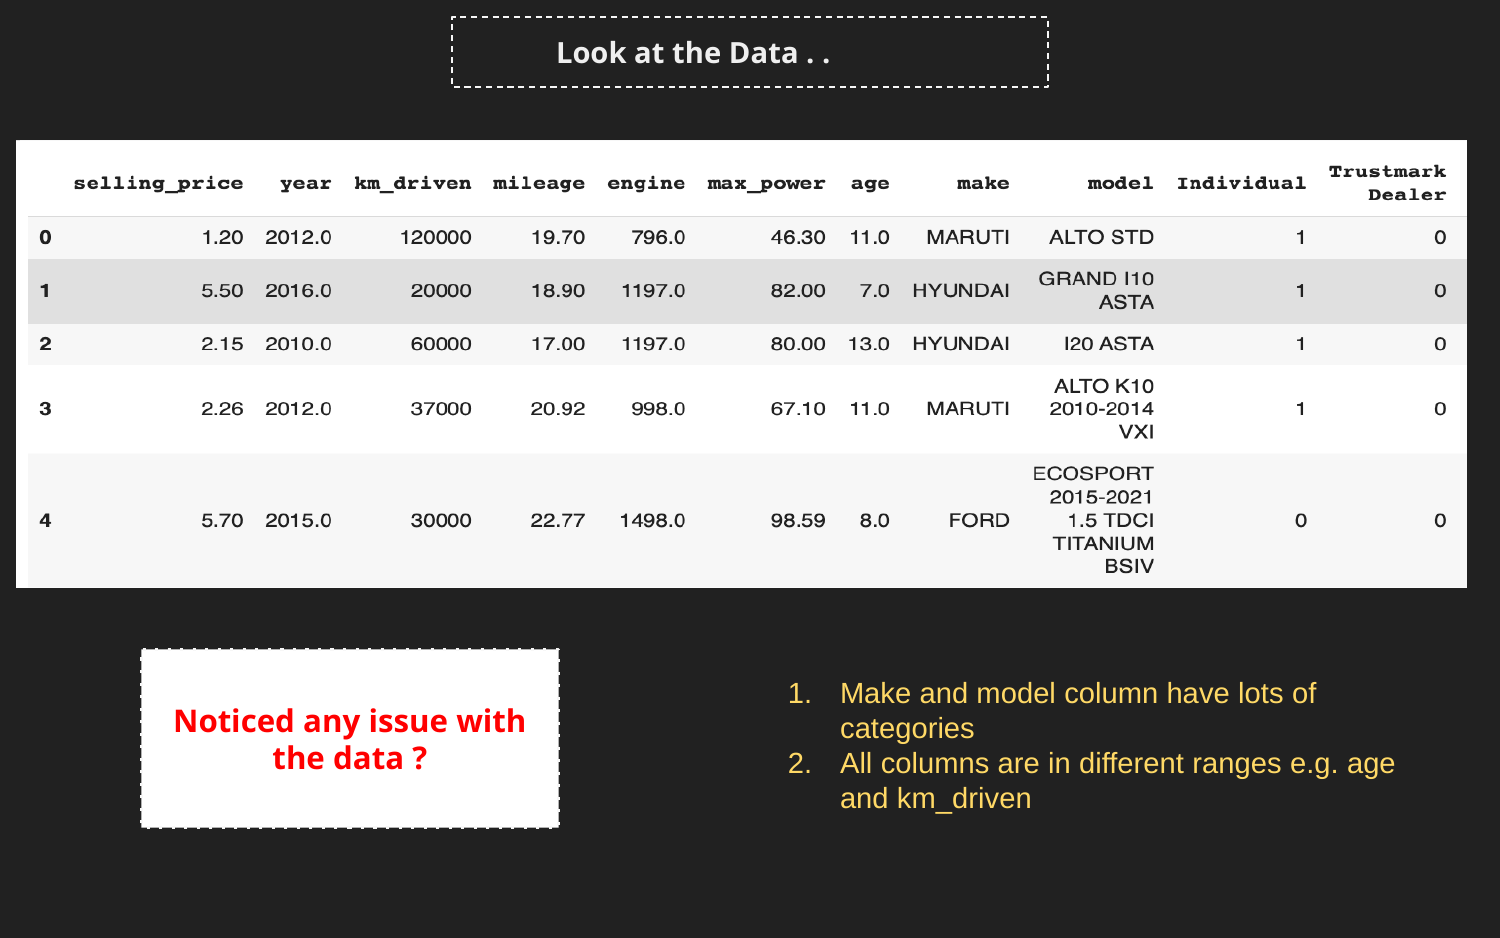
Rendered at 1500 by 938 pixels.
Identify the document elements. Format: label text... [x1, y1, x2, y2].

text_box Noticed any issue with the data ? [141, 649, 559, 828]
text_box Make and model column have lots of categories All columns are in different ranges e.g. age and km_driven [749, 659, 1416, 800]
picture [16, 140, 1468, 588]
text_box Look at the Data . . [452, 17, 1048, 88]
